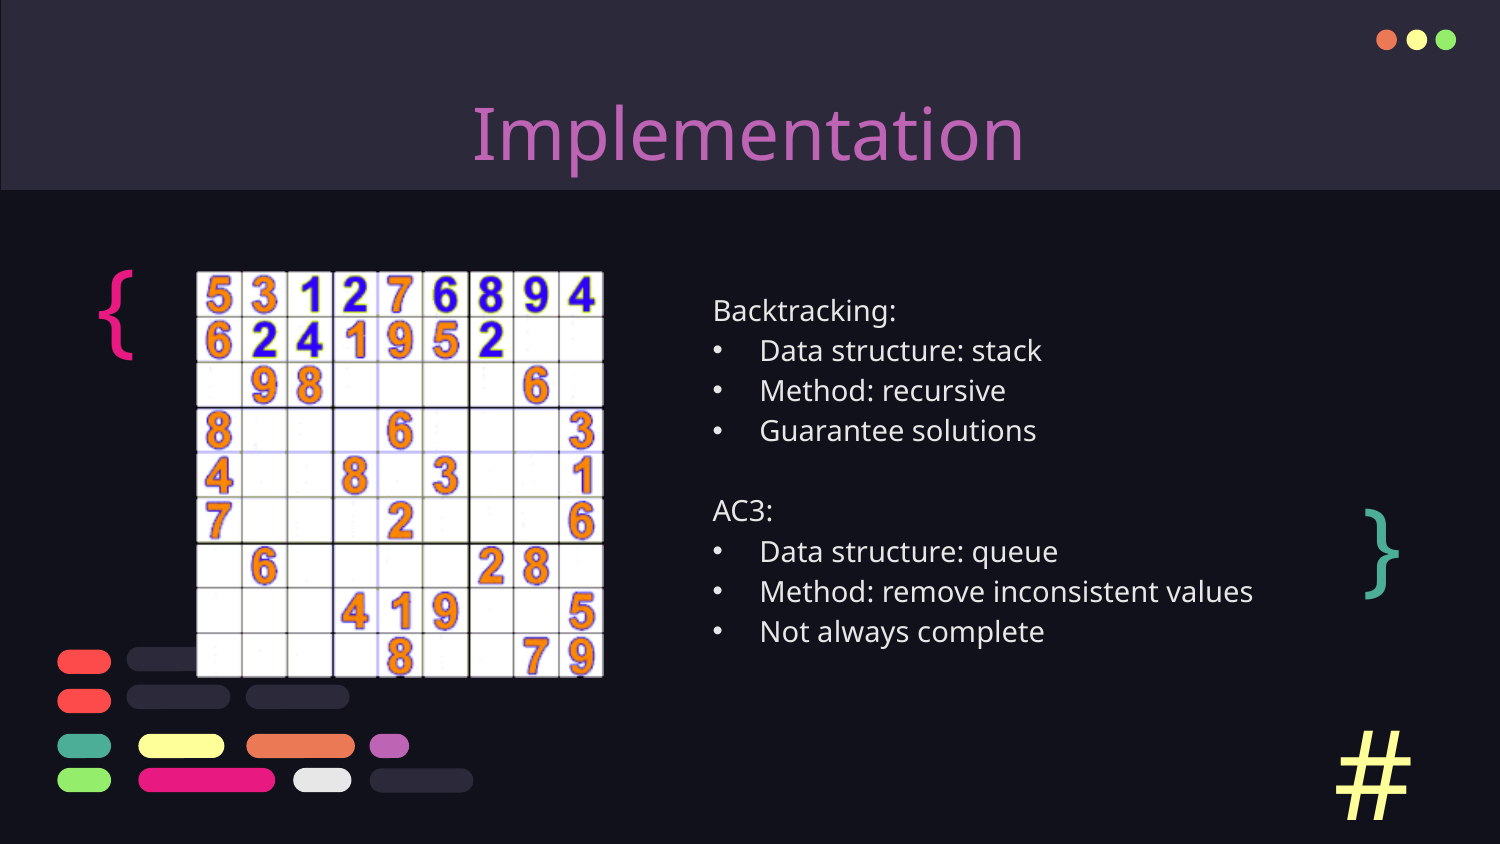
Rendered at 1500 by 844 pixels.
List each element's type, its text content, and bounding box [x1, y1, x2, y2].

text_box { [81, 225, 197, 369]
text_box } [1347, 479, 1433, 605]
subtitle Backtracking: Data structure: stack Method: recursive Guarantee solutions AC3: Data structure: queue Method: remove inconsistent values Not always complete [697, 271, 1292, 768]
picture [196, 271, 604, 679]
text_box # [1319, 680, 1405, 811]
title Implementation [118, 72, 1382, 167]
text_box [57, 646, 474, 793]
